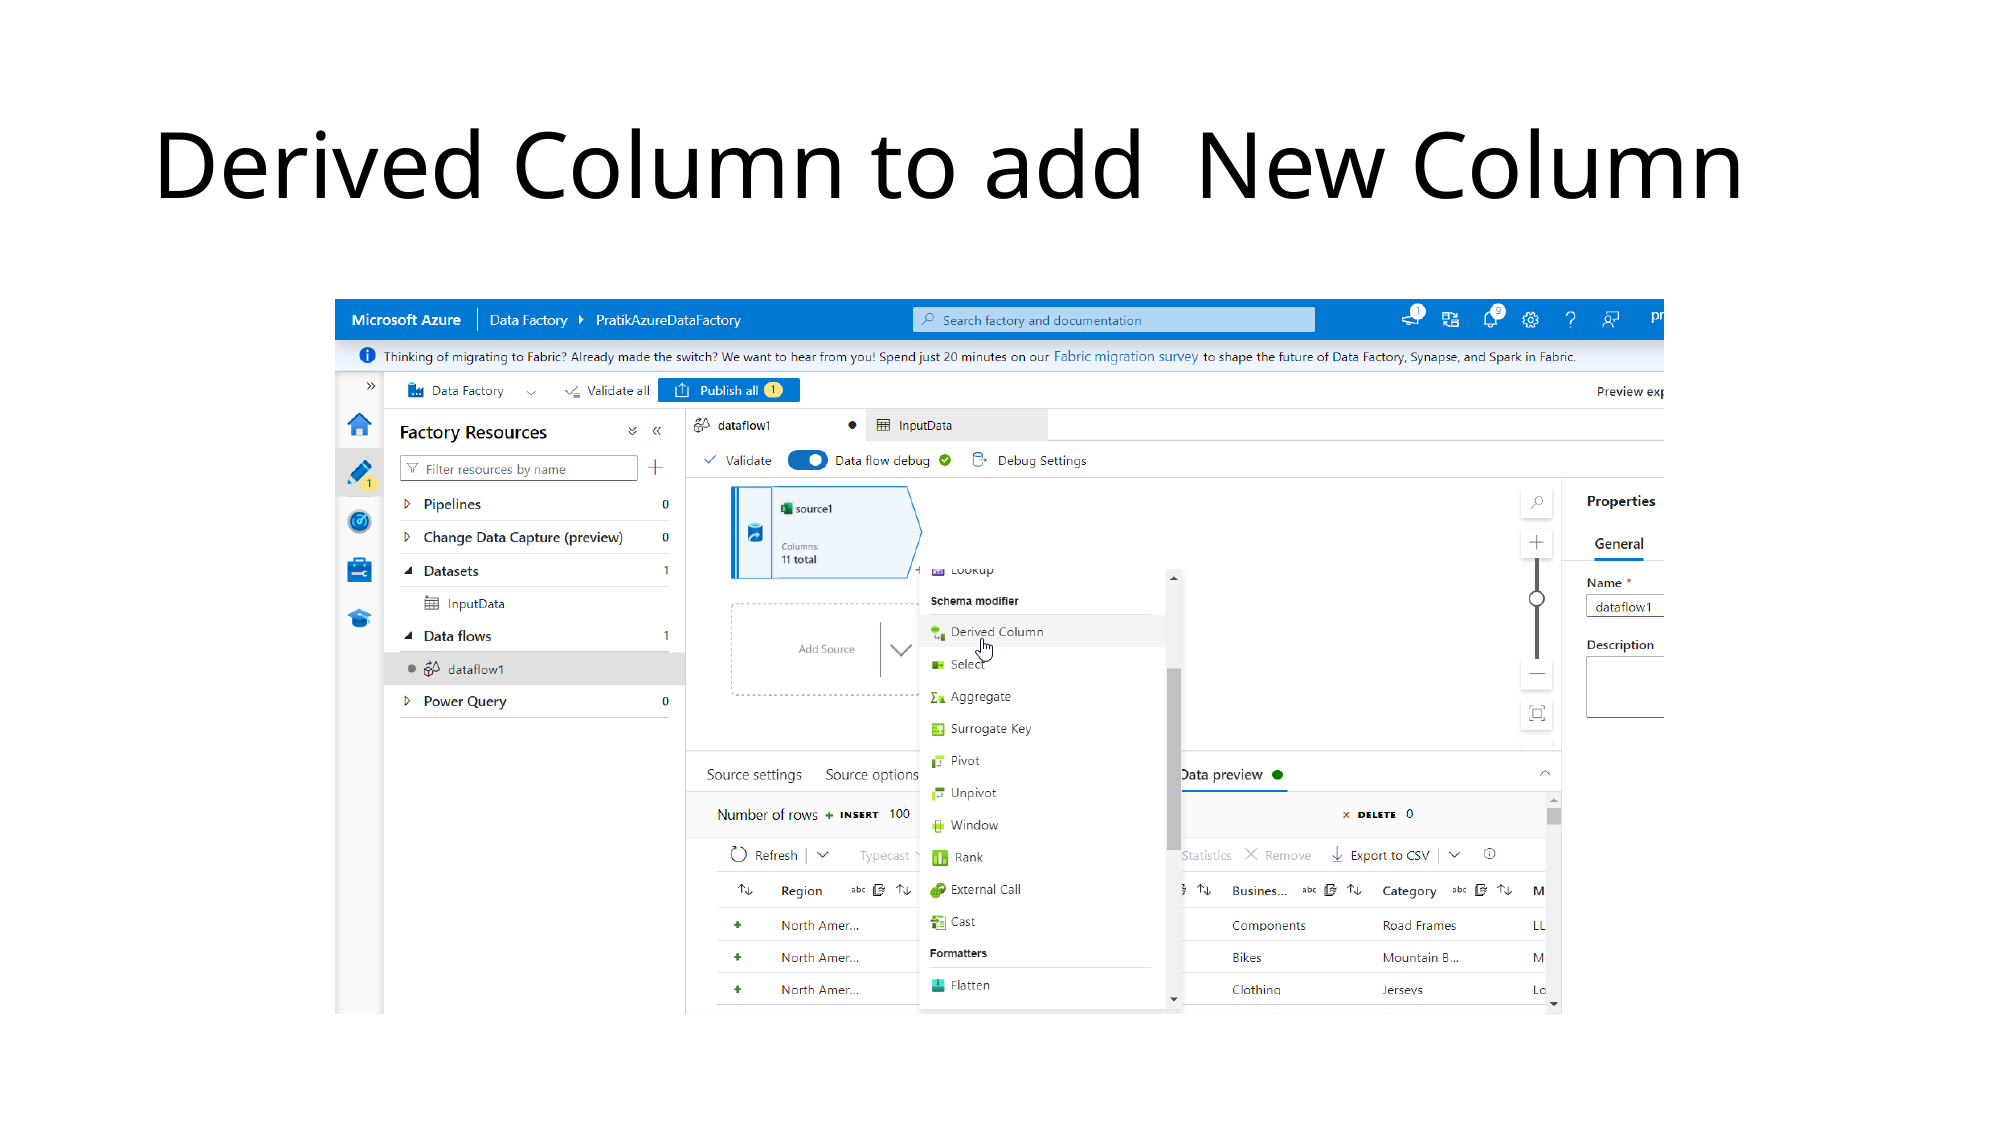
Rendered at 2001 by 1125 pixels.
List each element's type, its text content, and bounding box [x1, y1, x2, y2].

title Derived Column to add New Column [137, 59, 1863, 278]
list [335, 299, 1664, 1014]
